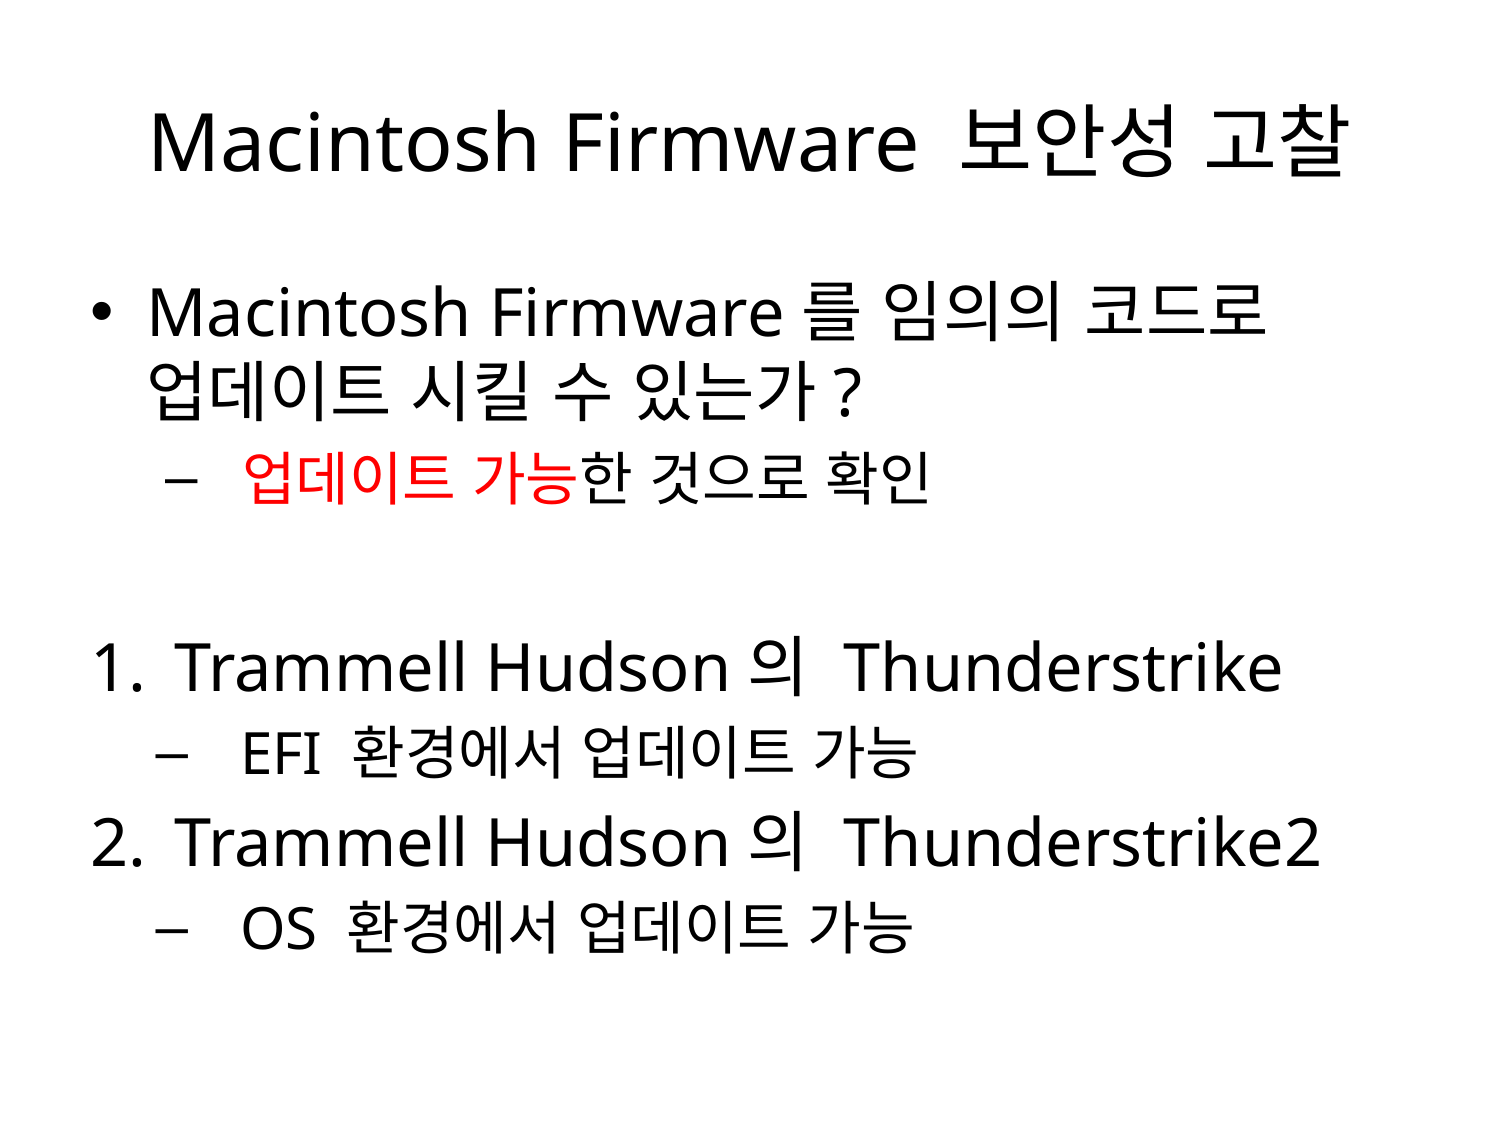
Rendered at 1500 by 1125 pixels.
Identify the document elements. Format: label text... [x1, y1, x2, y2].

title Macintosh Firmware 보안성 고찰 [75, 45, 1425, 233]
list Macintosh Firmware를 임의의 코드로 업데이트 시킬 수 있는가? 업데이트 가능한 것으로 확인 Trammell Hudson의 Thunderstrike EFI 환경에서 업데이트 가능 Trammell Hudson의 Thunderstrike2 OS 환경에서 업데이트 가능 [75, 262, 1425, 1005]
